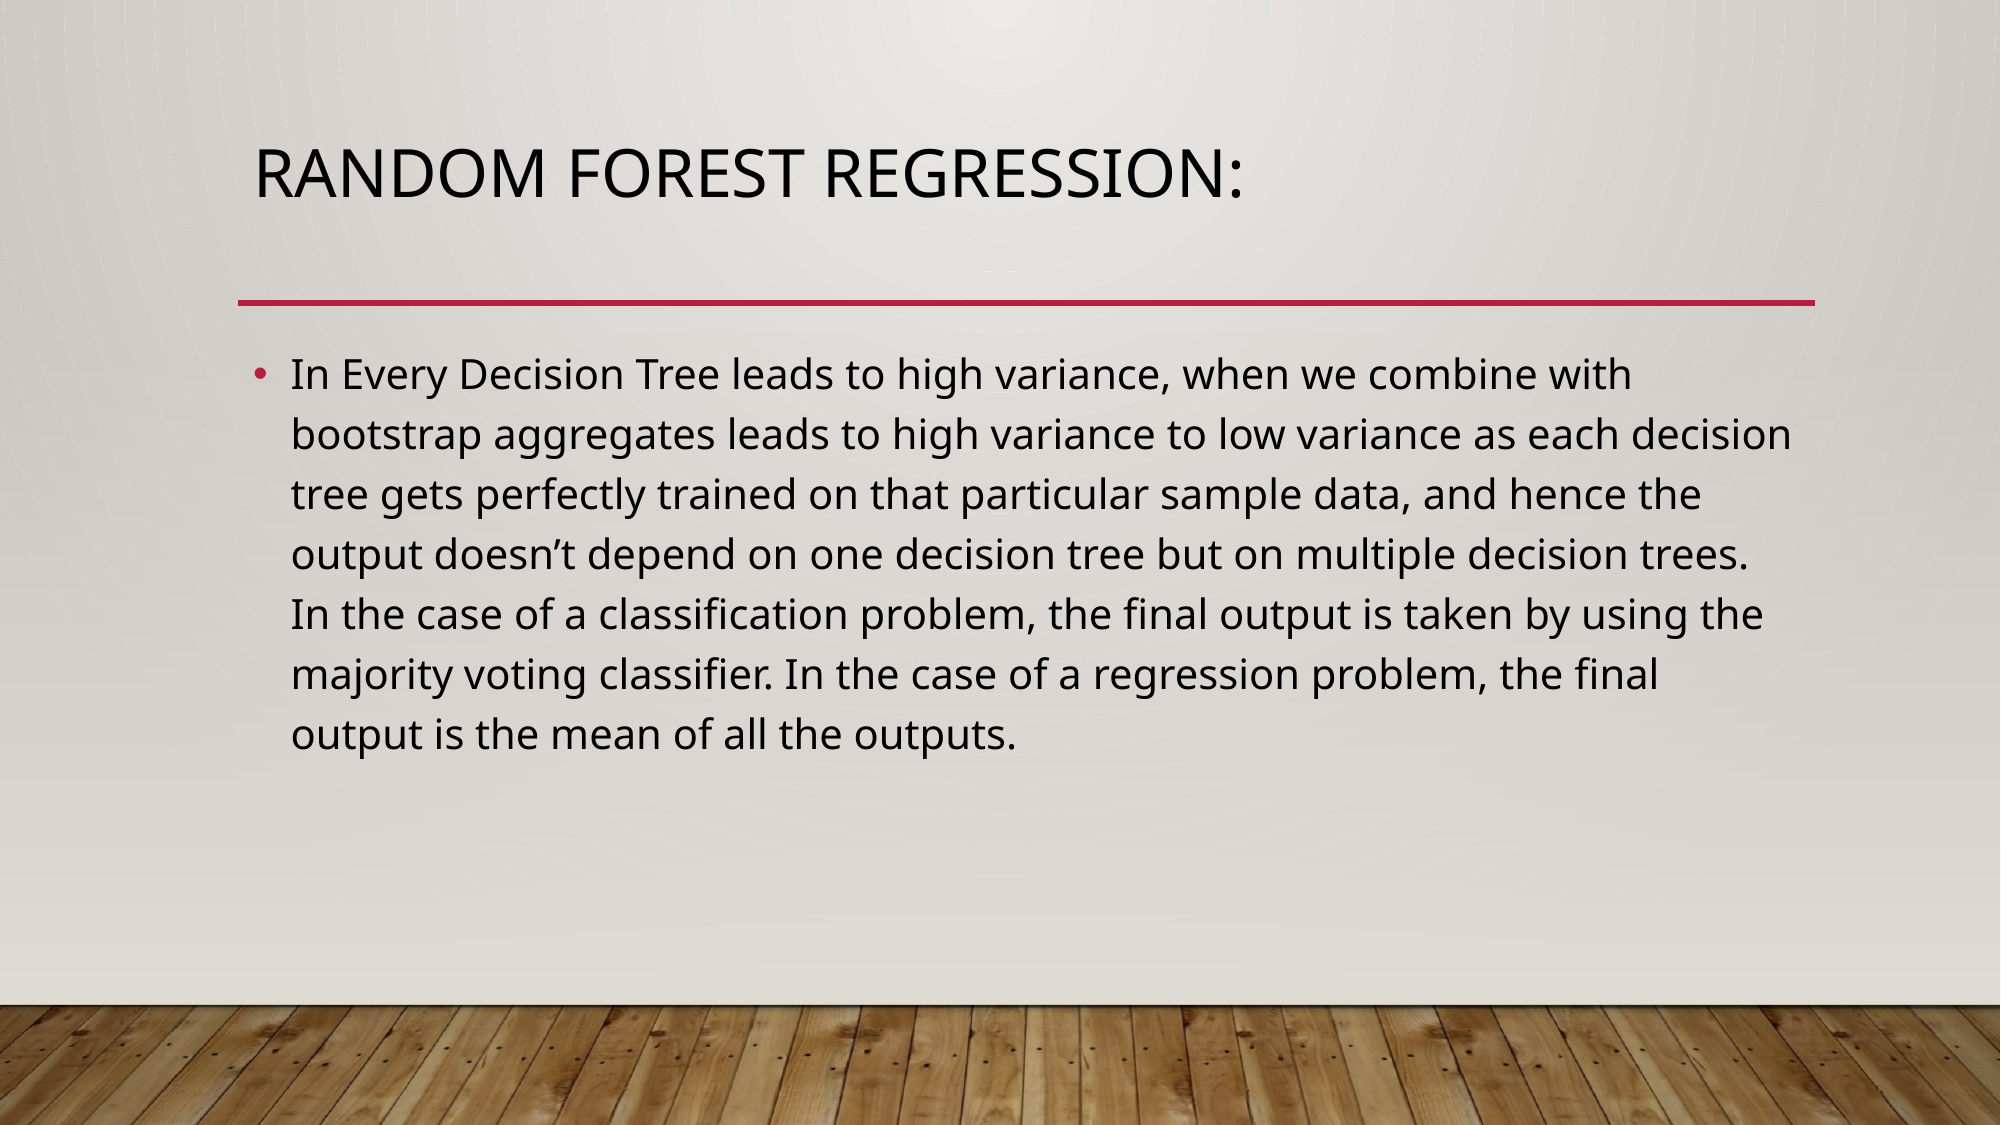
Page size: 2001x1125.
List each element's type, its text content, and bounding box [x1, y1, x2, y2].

title Random forest regression: [238, 131, 1814, 305]
list In Every Decision Tree leads to high variance, when we combine with bootstrap aggregates leads to high variance to low variance as each decision tree gets perfectly trained on that particular sample data, and hence the output doesn’t depend on one decision tree but on multiple decision trees. In the case of a classification problem, the final output is taken by using the majority voting classifier. In the case of a regression problem, the final output is the mean of all the outputs. [238, 330, 1814, 897]
picture [0, 1005, 2000, 1125]
